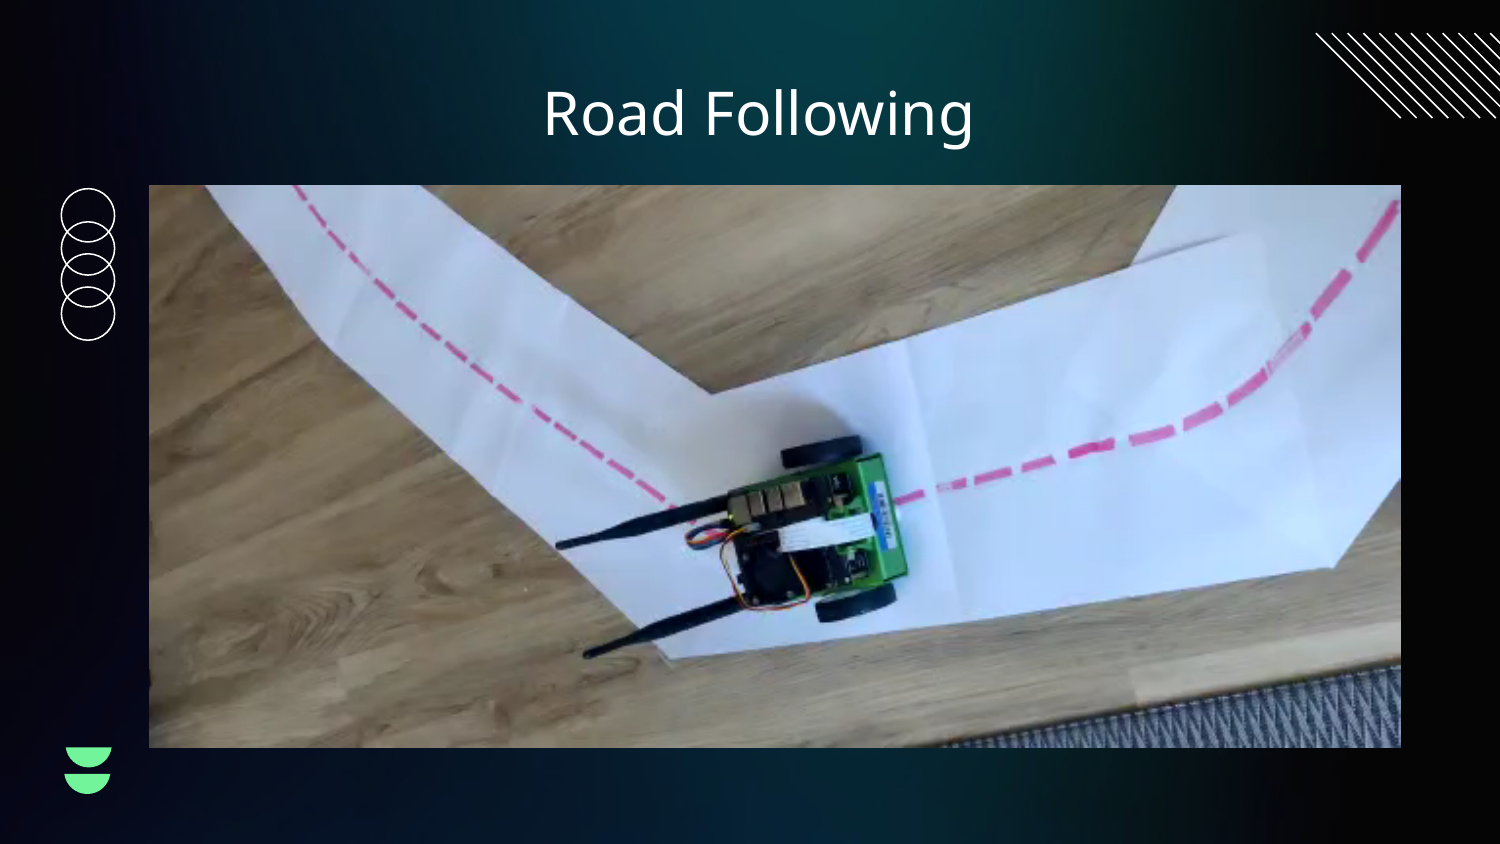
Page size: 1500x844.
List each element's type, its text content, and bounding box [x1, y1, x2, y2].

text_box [148, 184, 1402, 749]
picture [0, 0, 1500, 844]
title Road Following [126, 74, 1393, 144]
